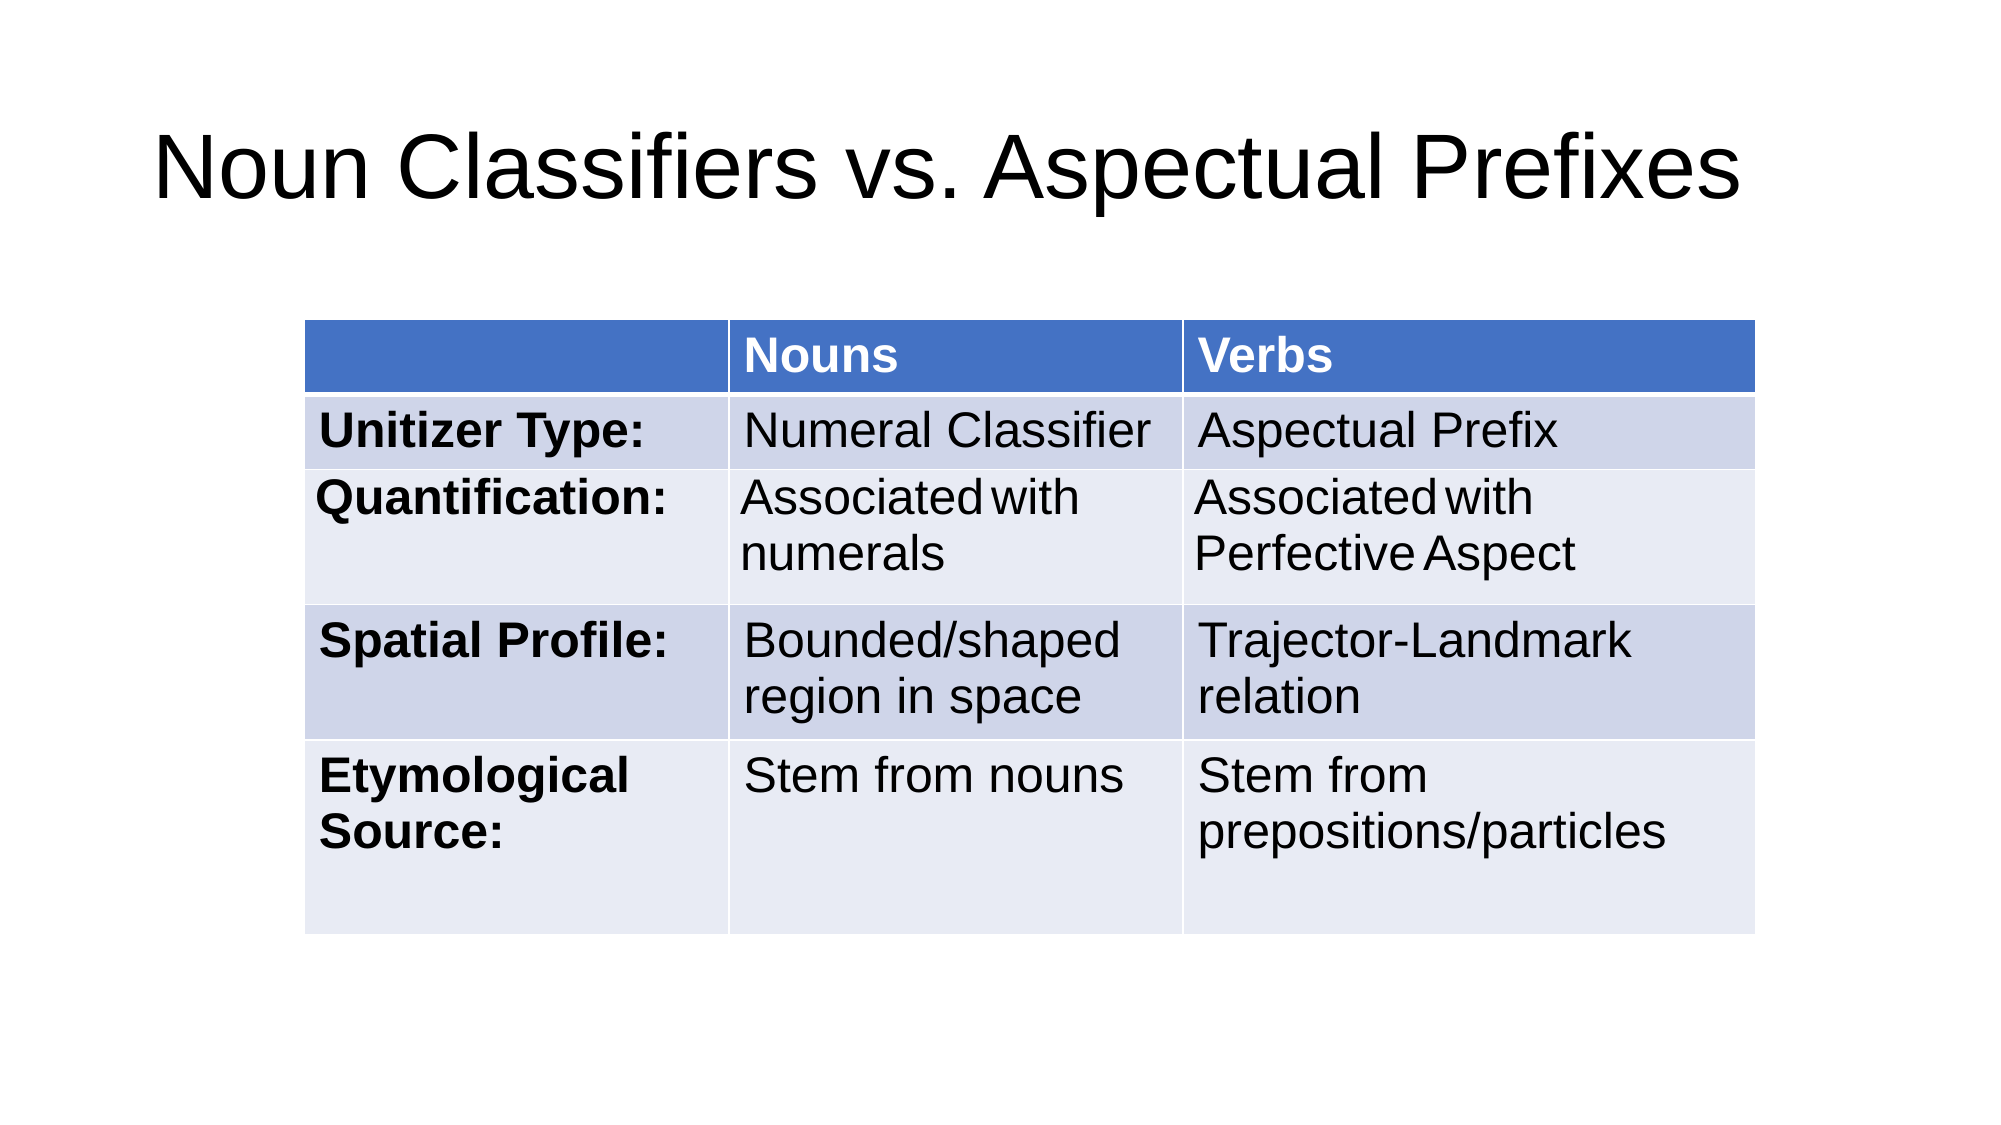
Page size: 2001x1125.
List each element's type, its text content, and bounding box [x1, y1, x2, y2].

table_header [305, 320, 728, 392]
table_cell Numeral Classifier [730, 397, 1182, 469]
table_cell Etymological Source: [305, 741, 728, 934]
table_cell Associated with numerals [730, 470, 1182, 604]
table_cell Aspectual Prefix [1184, 397, 1755, 469]
table_cell Quantification: [305, 470, 728, 604]
table_cell Stem from nouns [730, 741, 1182, 934]
title Noun Classifiers vs. Aspectual Prefixes [137, 59, 1863, 278]
table_header Nouns [730, 320, 1182, 392]
table_cell Trajector-Landmark relation [1184, 605, 1755, 739]
table_cell Stem from prepositions/particles [1184, 741, 1755, 934]
table_cell Unitizer Type: [305, 397, 728, 469]
table_header Verbs [1184, 320, 1755, 392]
table_cell Associated with Perfective Aspect [1184, 470, 1755, 604]
table_cell Bounded/shaped region in space [730, 605, 1182, 739]
table_cell Spatial Profile: [305, 605, 728, 739]
